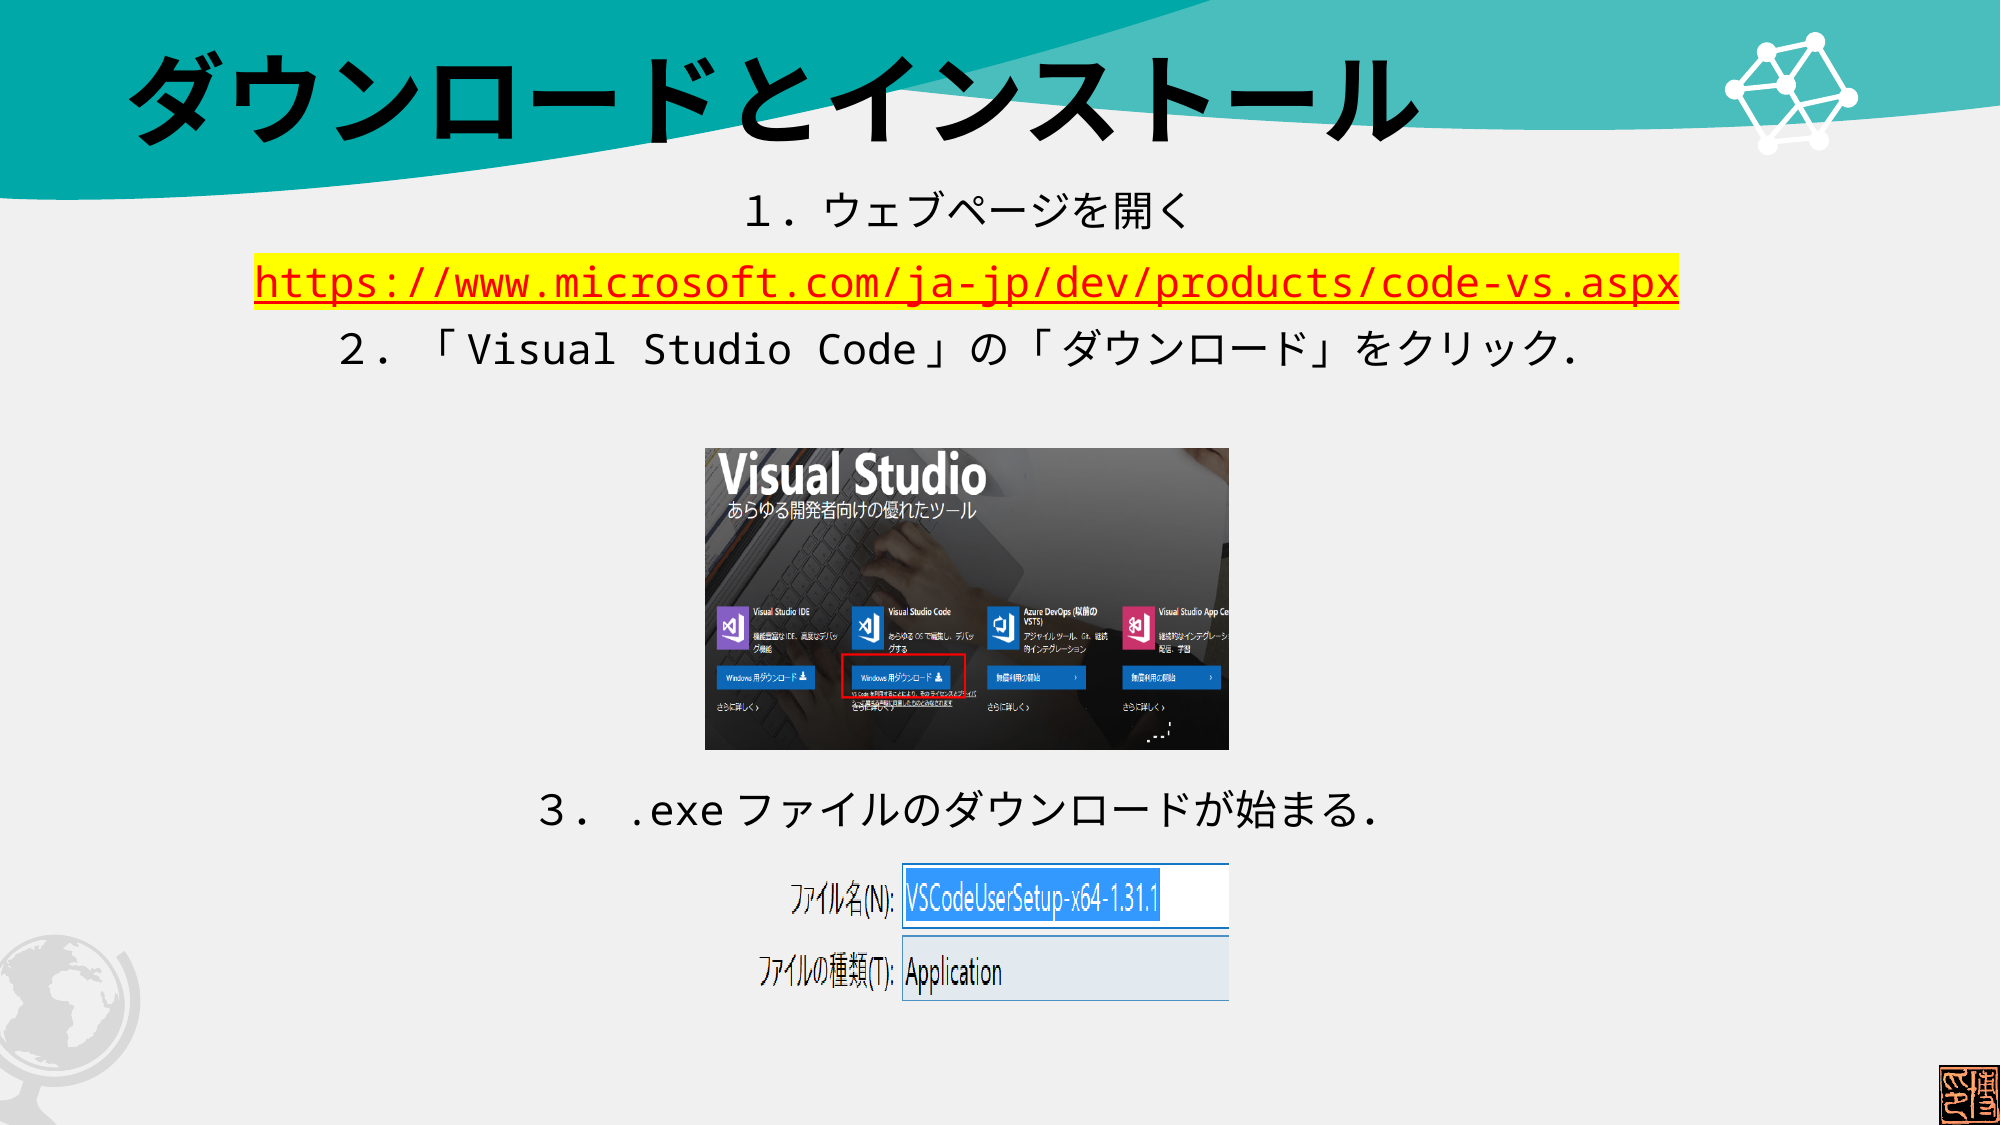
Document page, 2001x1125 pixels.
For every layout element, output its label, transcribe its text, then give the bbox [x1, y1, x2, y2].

title ダウンロードとインストール [109, 0, 1890, 167]
picture [1939, 1065, 2000, 1125]
list １．ウェブページを開く https://www.microsoft.com/ja-jp/dev/products/code-vs.aspx ２．「Visual Studio Code」の「 ダウンロード」をクリック． ３．.exeファイルのダウンロードが始まる． [109, 183, 1824, 1012]
picture [705, 448, 1229, 750]
picture [705, 844, 1229, 1069]
